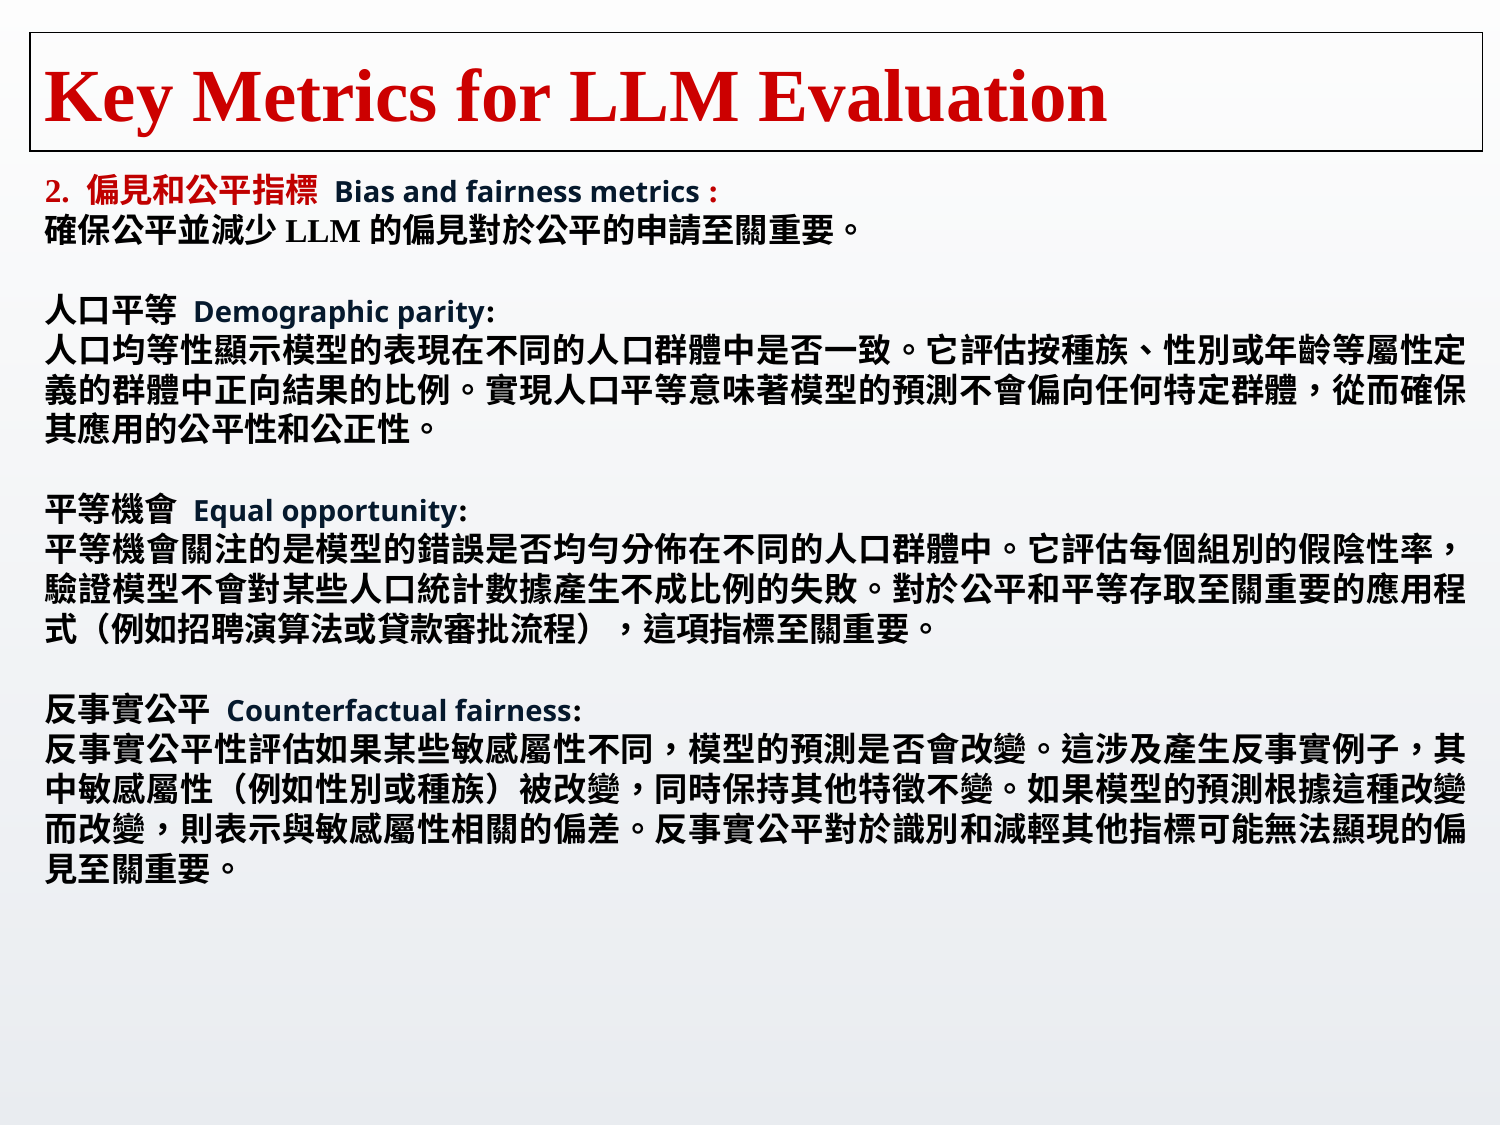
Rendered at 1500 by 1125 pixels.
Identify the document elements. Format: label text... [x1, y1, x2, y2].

title Key Metrics for LLM Evaluation [29, 32, 1483, 152]
list 2. 偏見和公平指標 Bias and fairness metrics : 確保公平並減少LLM的偏見對於公平的申請至關重要。 人口平等 Demographic parity: 人口均等性顯示模型的表現在不同的人口群體中是否一致。它評估按種族、性別或年齡等屬性定義的群體中正向結果的比例。實現人口平等意味著模型的預測不會偏向任何特定群體，從而確保其應用的公平性和公正性。 平等機會 Equal opportunity: 平等機會關注的是模型的錯誤是否均勻分佈在不同的人口群體中。它評估每個組別的假陰性率，驗證模型不會對某些人口統計數據產生不成比例的失敗。對於公平和平等存取至關重要的應用程式（例如招聘演算法或貸款審批流程），這項指標至關重要。 反事實公平 Counterfactual fairness: 反事實公平性評估如果某些敏感屬性不同，模型的預測是否會改變。這涉及產生反事實例子，其中敏感屬性（例如性別或種族）被改變，同時保持其他特徵不變。如果模型的預測根據這種改變而改變，則表示與敏感屬性相關的偏差。反事實公平對於識別和減輕其他指標可能無法顯現的偏見至關重要。 [29, 161, 1483, 1095]
